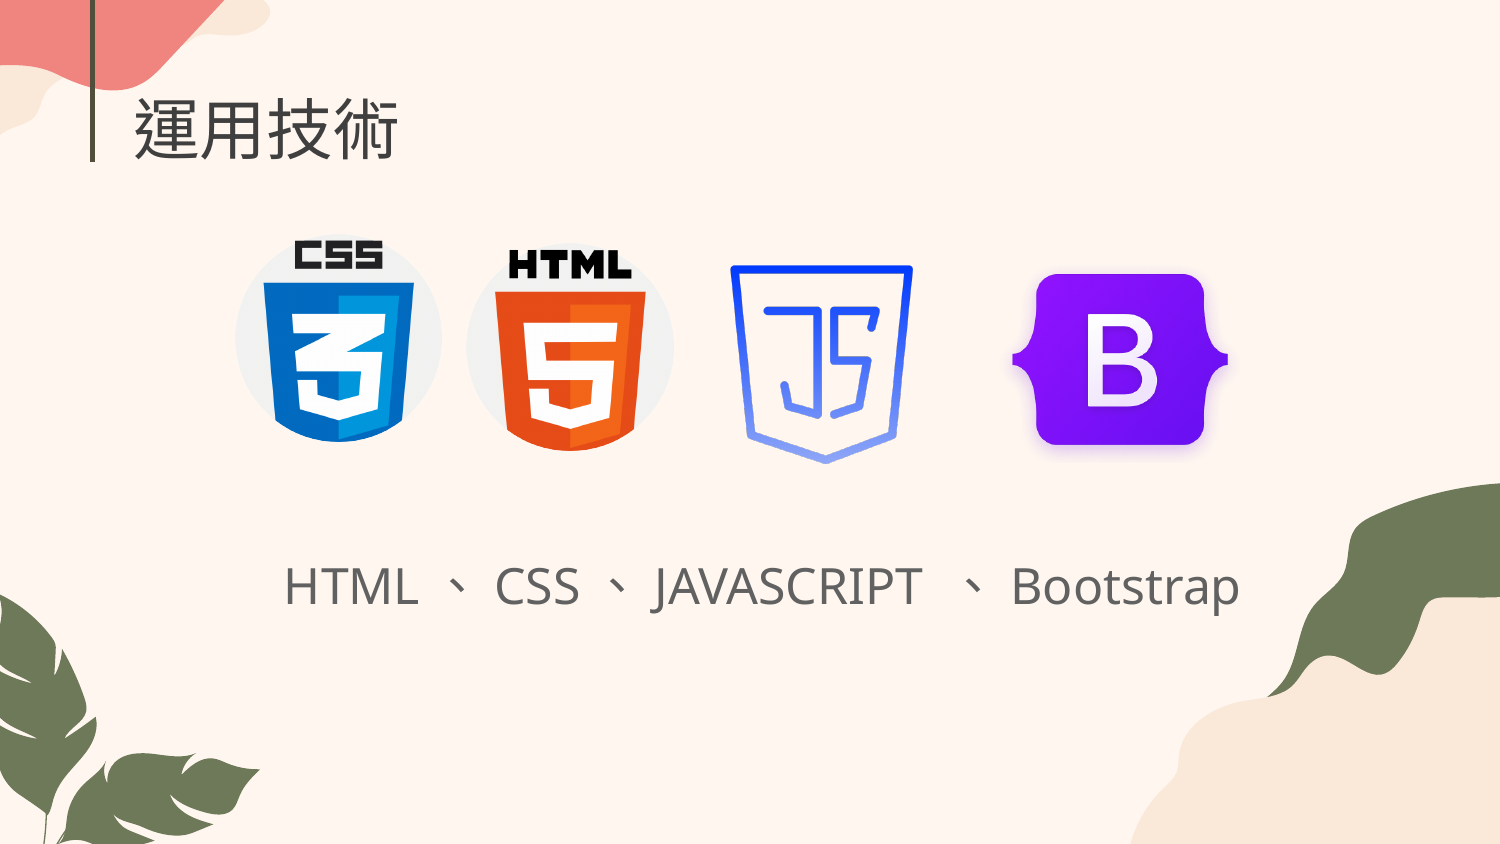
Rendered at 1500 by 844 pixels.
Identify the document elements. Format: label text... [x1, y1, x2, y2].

picture [994, 255, 1246, 463]
picture [722, 264, 922, 473]
picture [234, 234, 443, 442]
title 運用技術 [118, 72, 1382, 167]
list HTML、CSS、JAVASCRIPT 、Bootstrap [245, 539, 1500, 633]
picture [466, 243, 674, 451]
